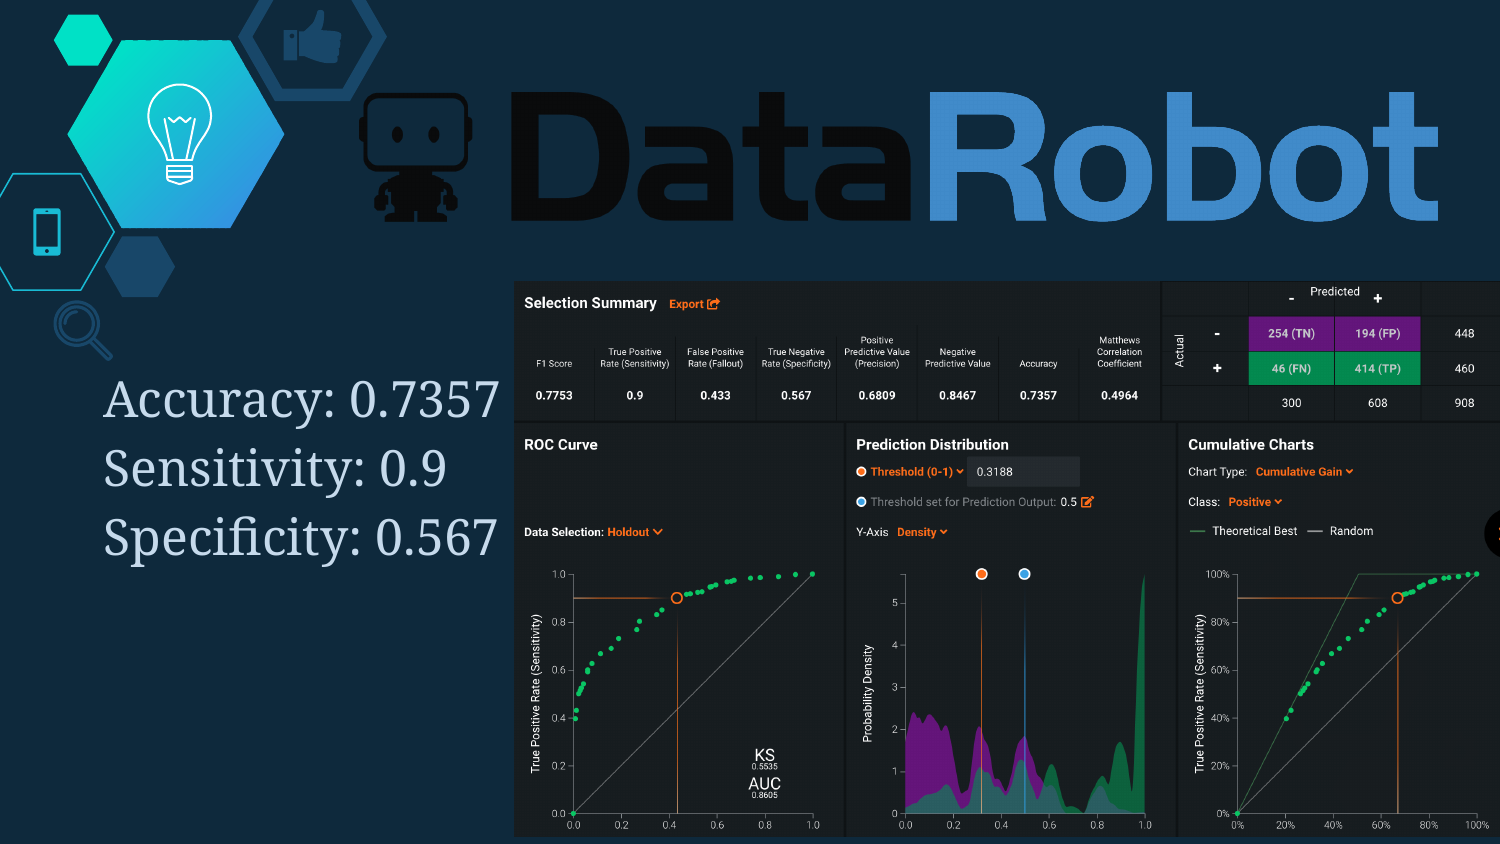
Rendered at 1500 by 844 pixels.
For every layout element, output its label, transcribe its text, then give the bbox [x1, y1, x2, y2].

picture [514, 280, 1500, 838]
text_box Accuracy: 0.7357 Sensitivity: 0.9 Specificity: 0.567 [88, 343, 509, 667]
picture [359, 92, 1438, 222]
